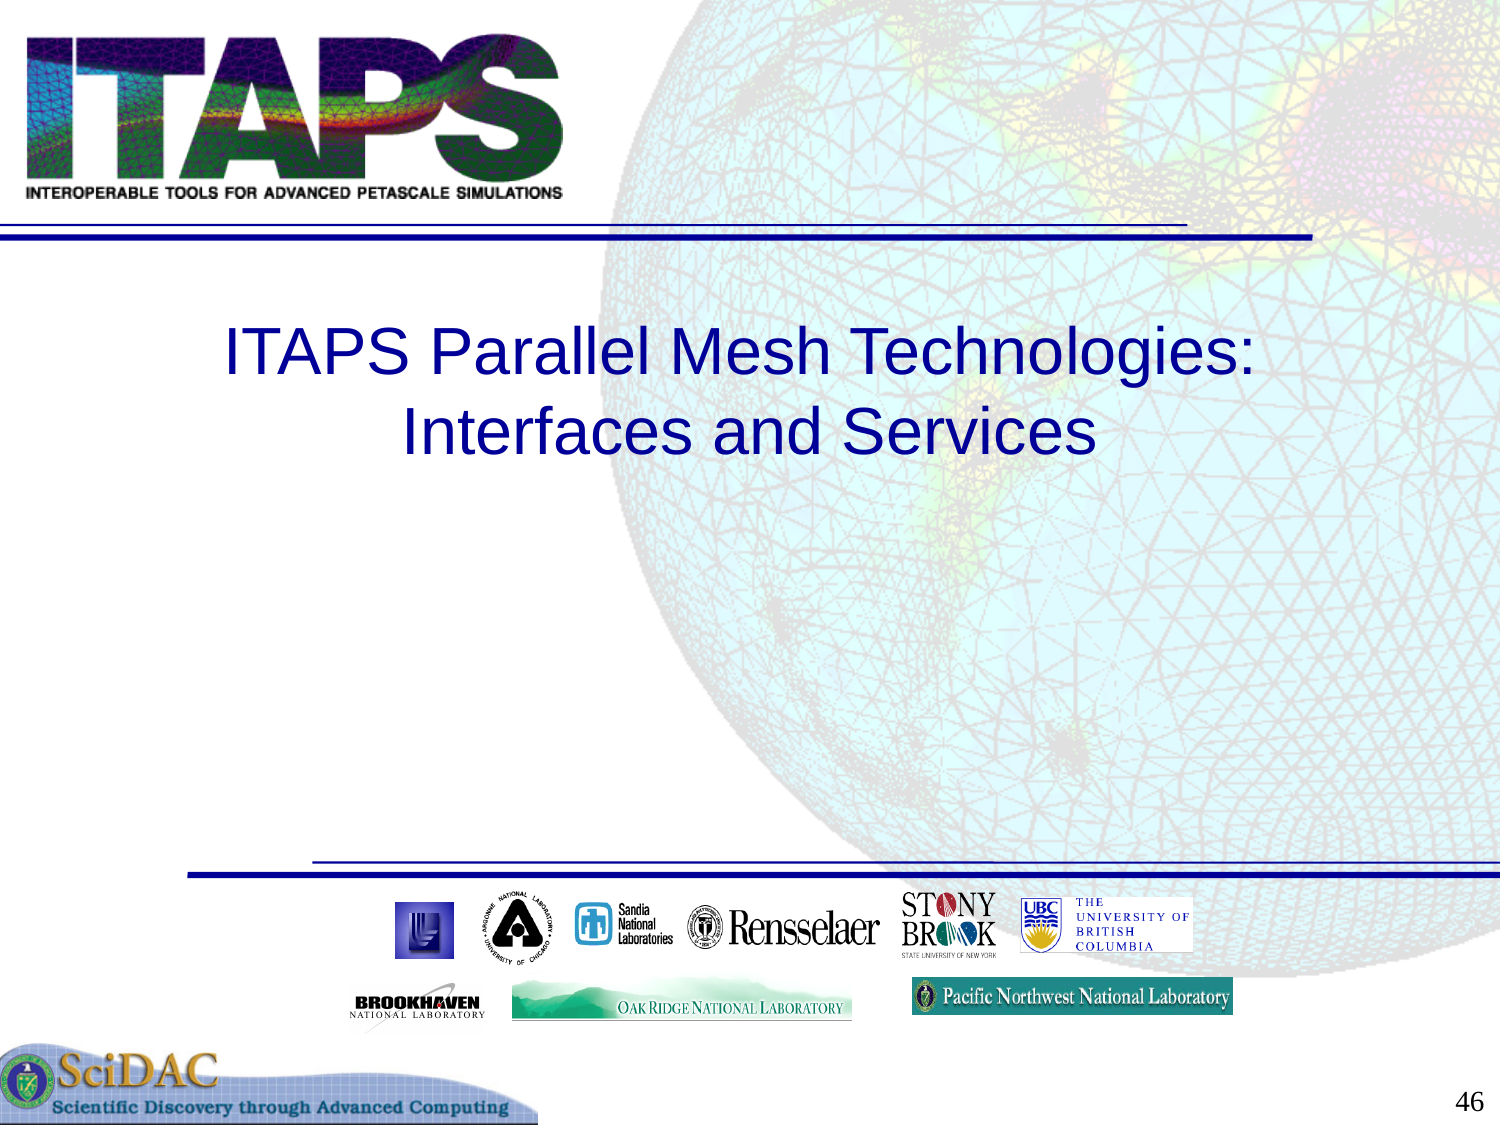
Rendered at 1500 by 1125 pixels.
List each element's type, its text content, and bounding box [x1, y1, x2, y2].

picture [912, 977, 1233, 1015]
picture [684, 900, 886, 950]
picture [902, 892, 996, 958]
picture [479, 887, 852, 1021]
picture [350, 983, 485, 1034]
picture [570, 894, 677, 956]
picture [24, 32, 563, 199]
picture [0, 1042, 538, 1125]
picture [1020, 897, 1193, 953]
title ITAPS Parallel Mesh Technologies: Interfaces and Services [112, 287, 1388, 476]
picture [395, 902, 454, 959]
slide_number 46 [1187, 1074, 1500, 1125]
